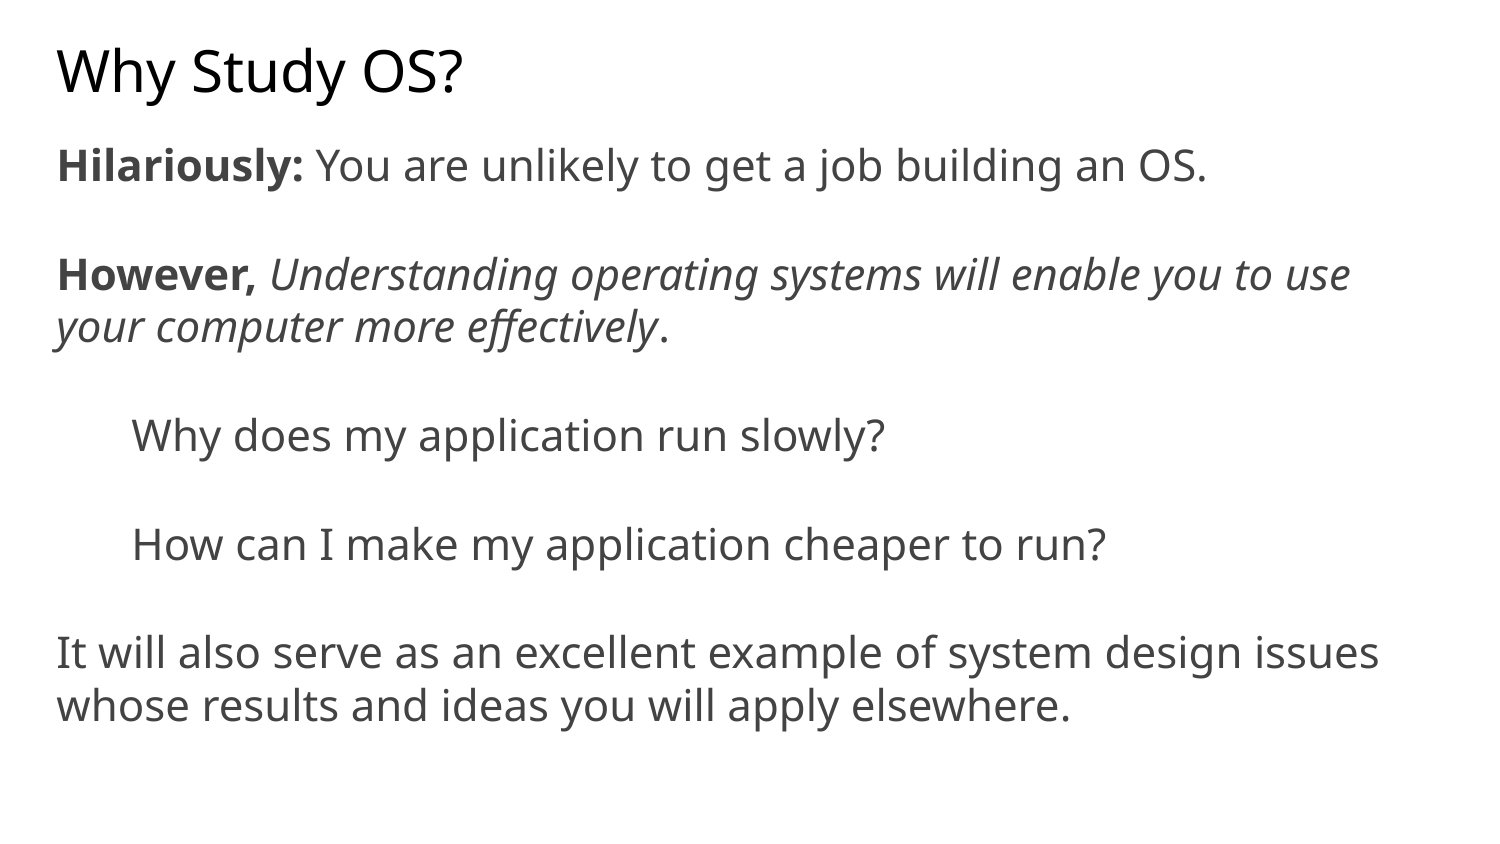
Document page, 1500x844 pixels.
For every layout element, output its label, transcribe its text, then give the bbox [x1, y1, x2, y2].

list Hilariously: You are unlikely to get a job building an OS. However, Understanding operating systems will enable you to use your computer more effectively. Why does my application run slowly? How can I make my application cheaper to run? It will also serve as an excellent example of system design issues whose results and ideas you will apply elsewhere. [51, 131, 1449, 765]
title Why Study OS? [51, 22, 1449, 116]
